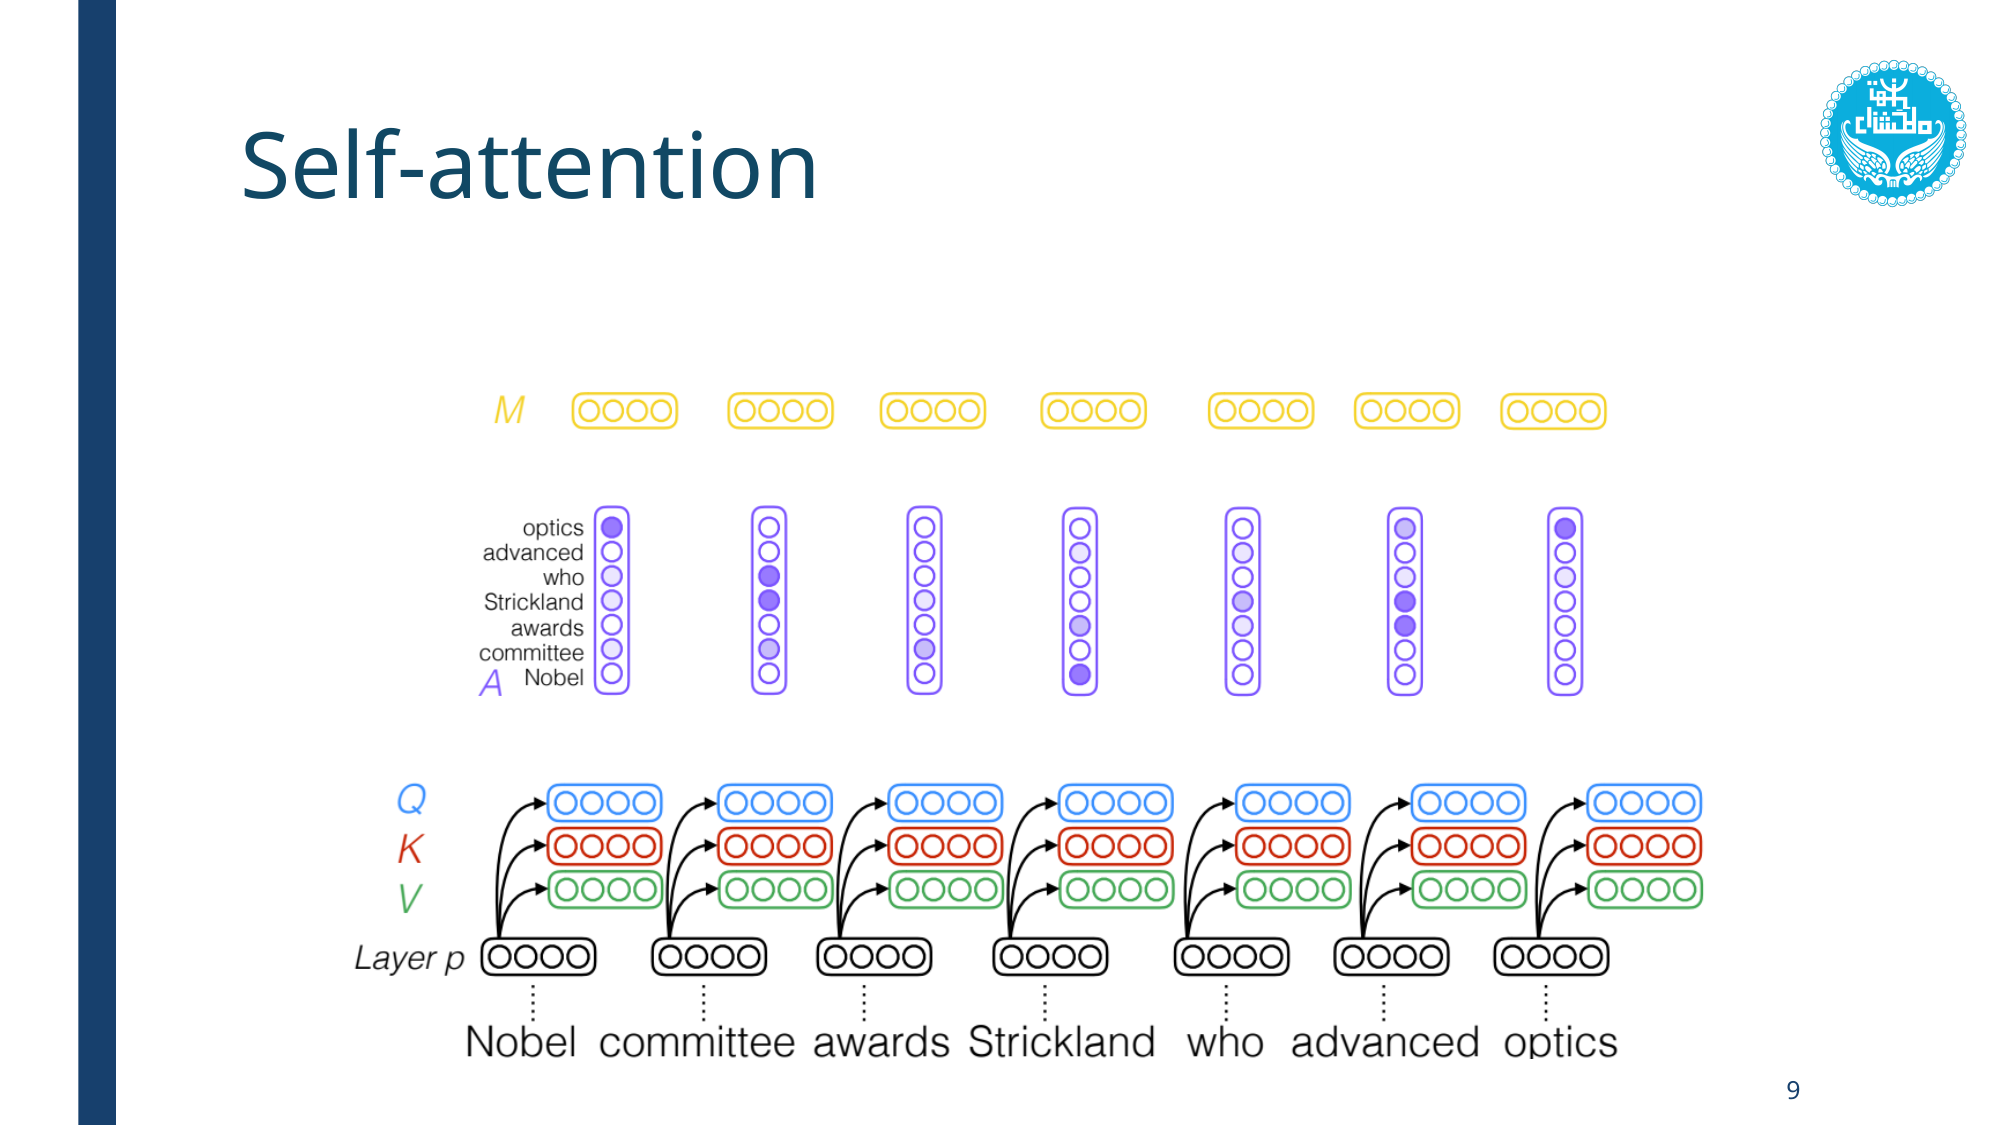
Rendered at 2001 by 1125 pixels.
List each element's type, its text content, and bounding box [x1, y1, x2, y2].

picture [482, 371, 1634, 440]
title Self-attention [225, 112, 1800, 357]
slide_number 9 [1553, 1058, 1816, 1125]
picture [327, 750, 1737, 1059]
picture [1819, 58, 1968, 208]
picture [456, 489, 1608, 708]
